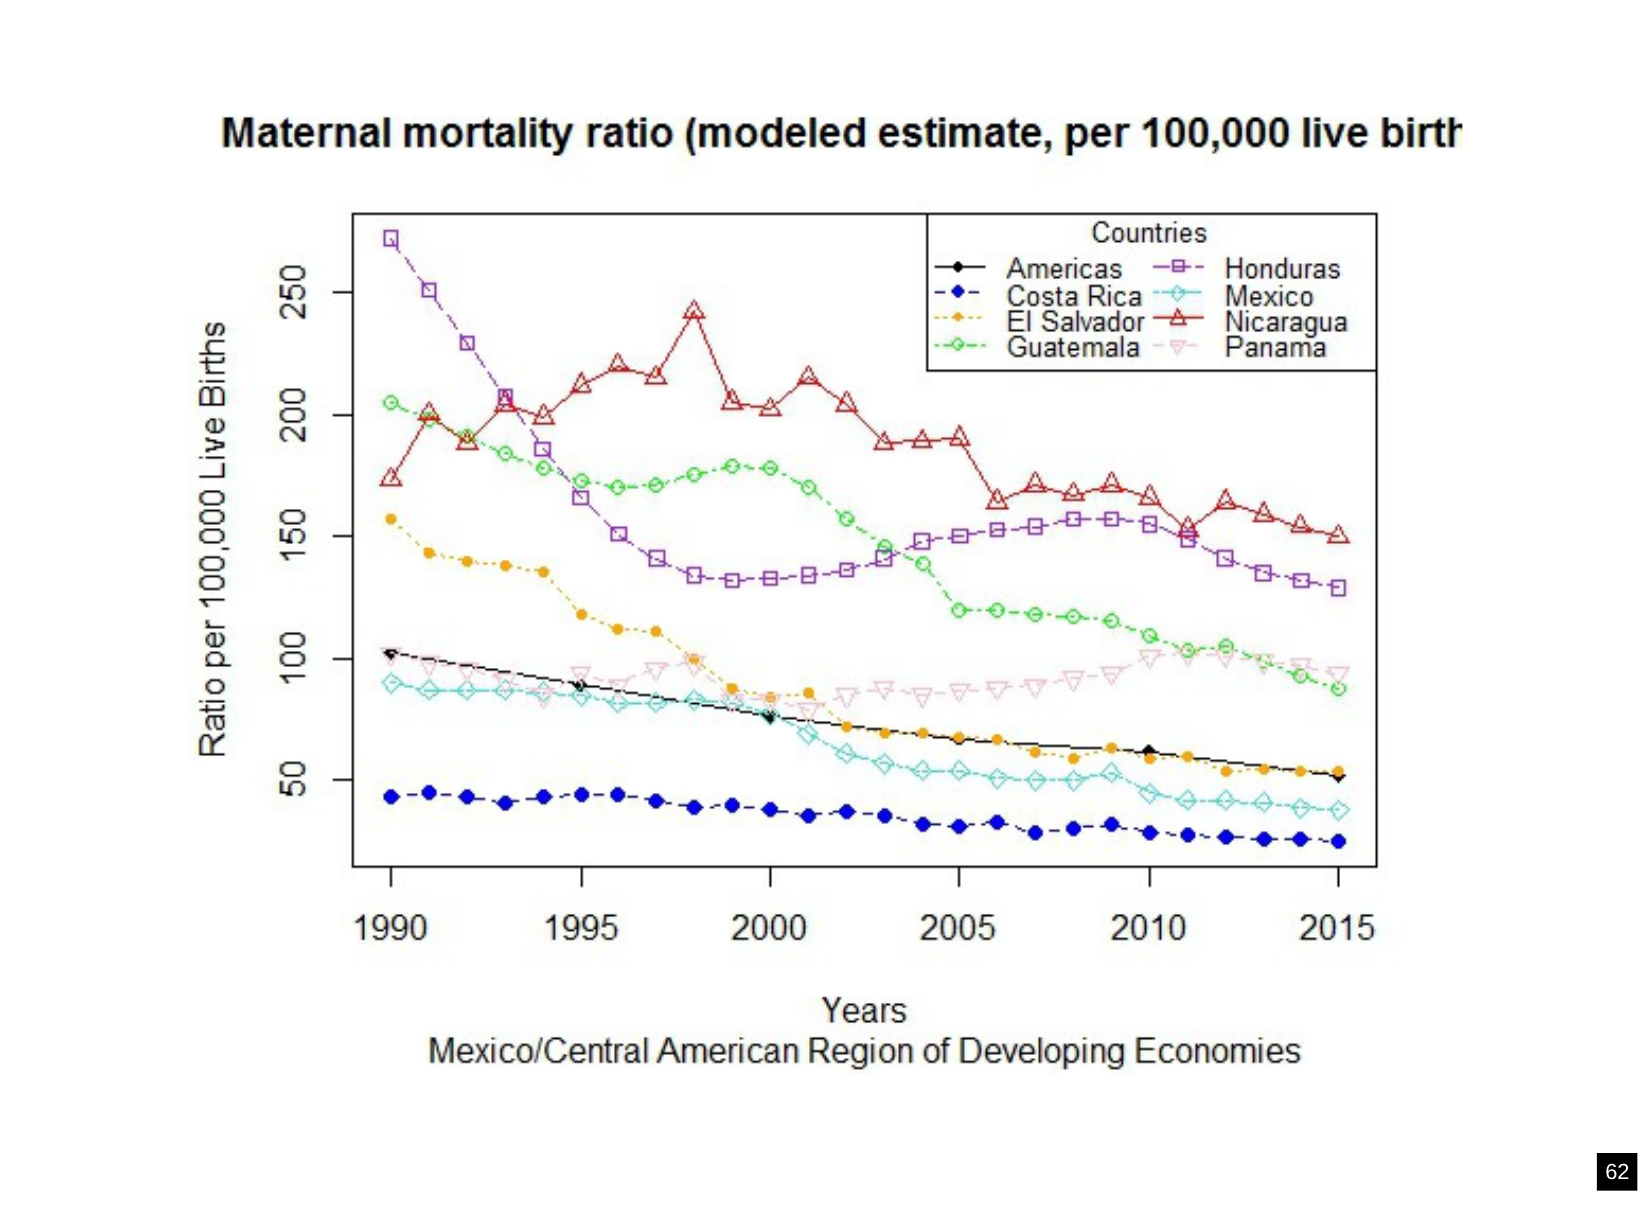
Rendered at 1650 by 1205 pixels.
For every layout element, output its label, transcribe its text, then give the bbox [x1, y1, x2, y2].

text_box [187, 48, 1463, 1074]
slide_number 62 [1601, 1160, 1634, 1205]
